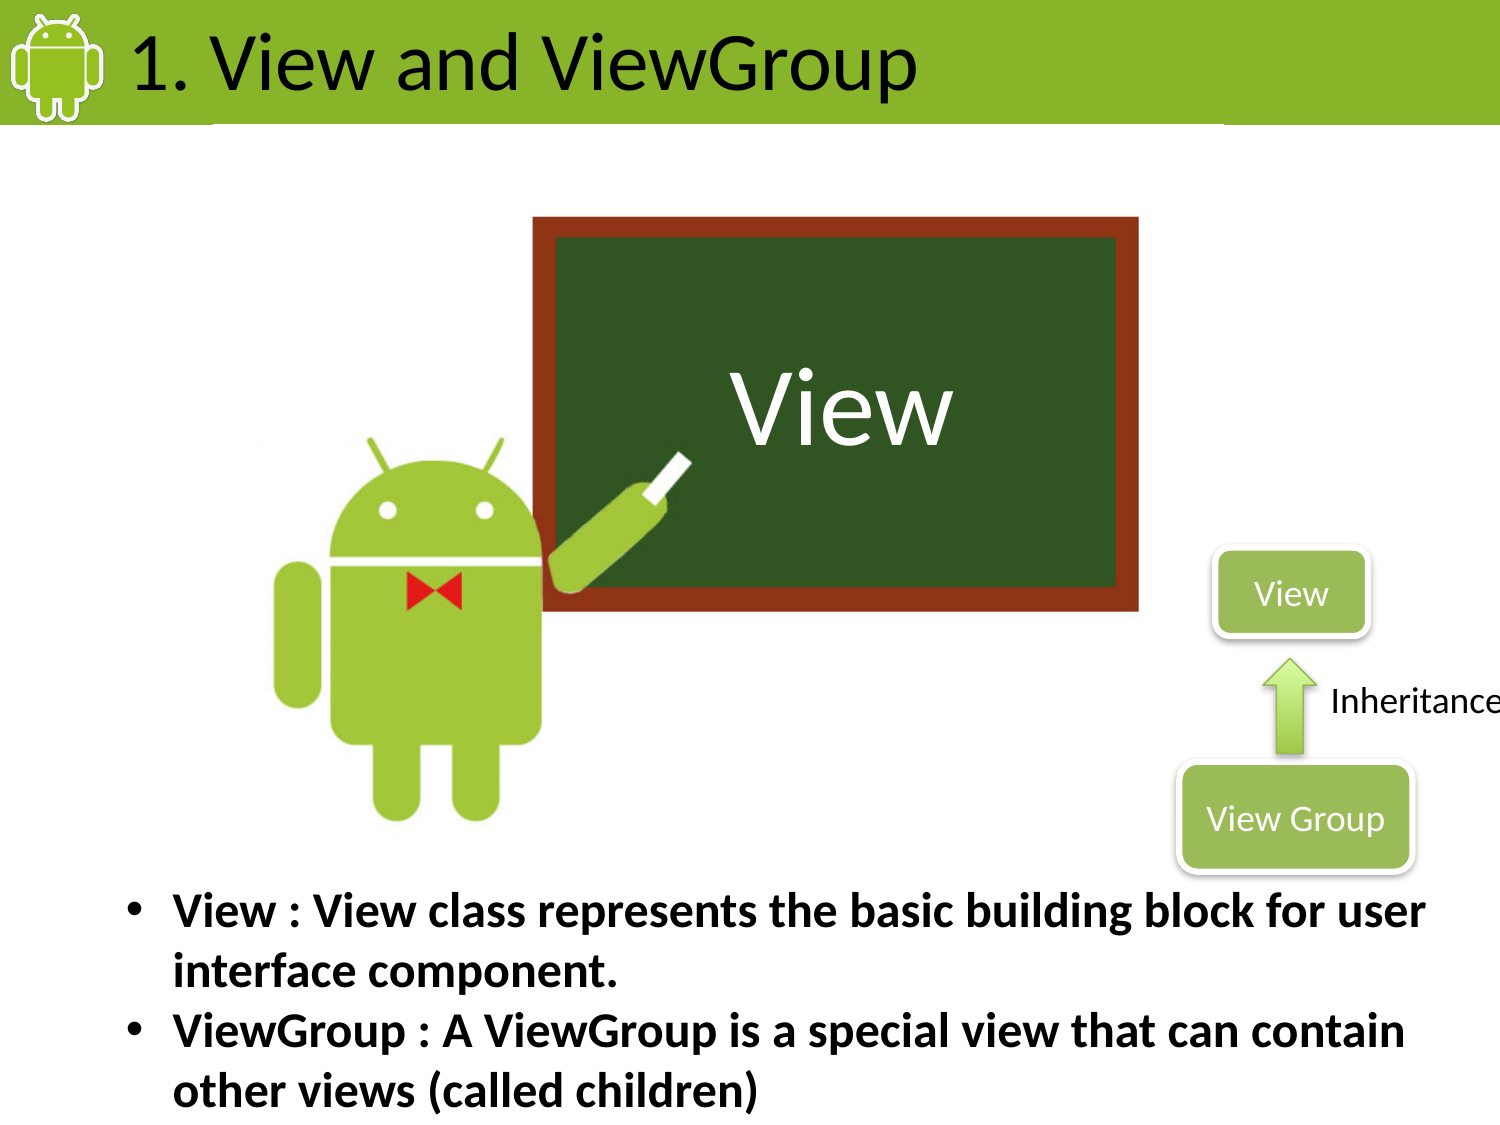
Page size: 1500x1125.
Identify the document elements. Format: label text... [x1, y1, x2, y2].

text_box View Group [1229, 758, 1416, 870]
picture [213, 124, 1225, 880]
text_box View [1229, 544, 1372, 640]
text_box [0, 0, 1500, 218]
text_box View : View class represents the basic building block for user interface component. ViewGroup : A ViewGroup is a special view that can contain other views (called children) [111, 870, 1459, 1125]
text_box [1262, 657, 1315, 755]
text_box Inheritance [1315, 669, 1500, 729]
